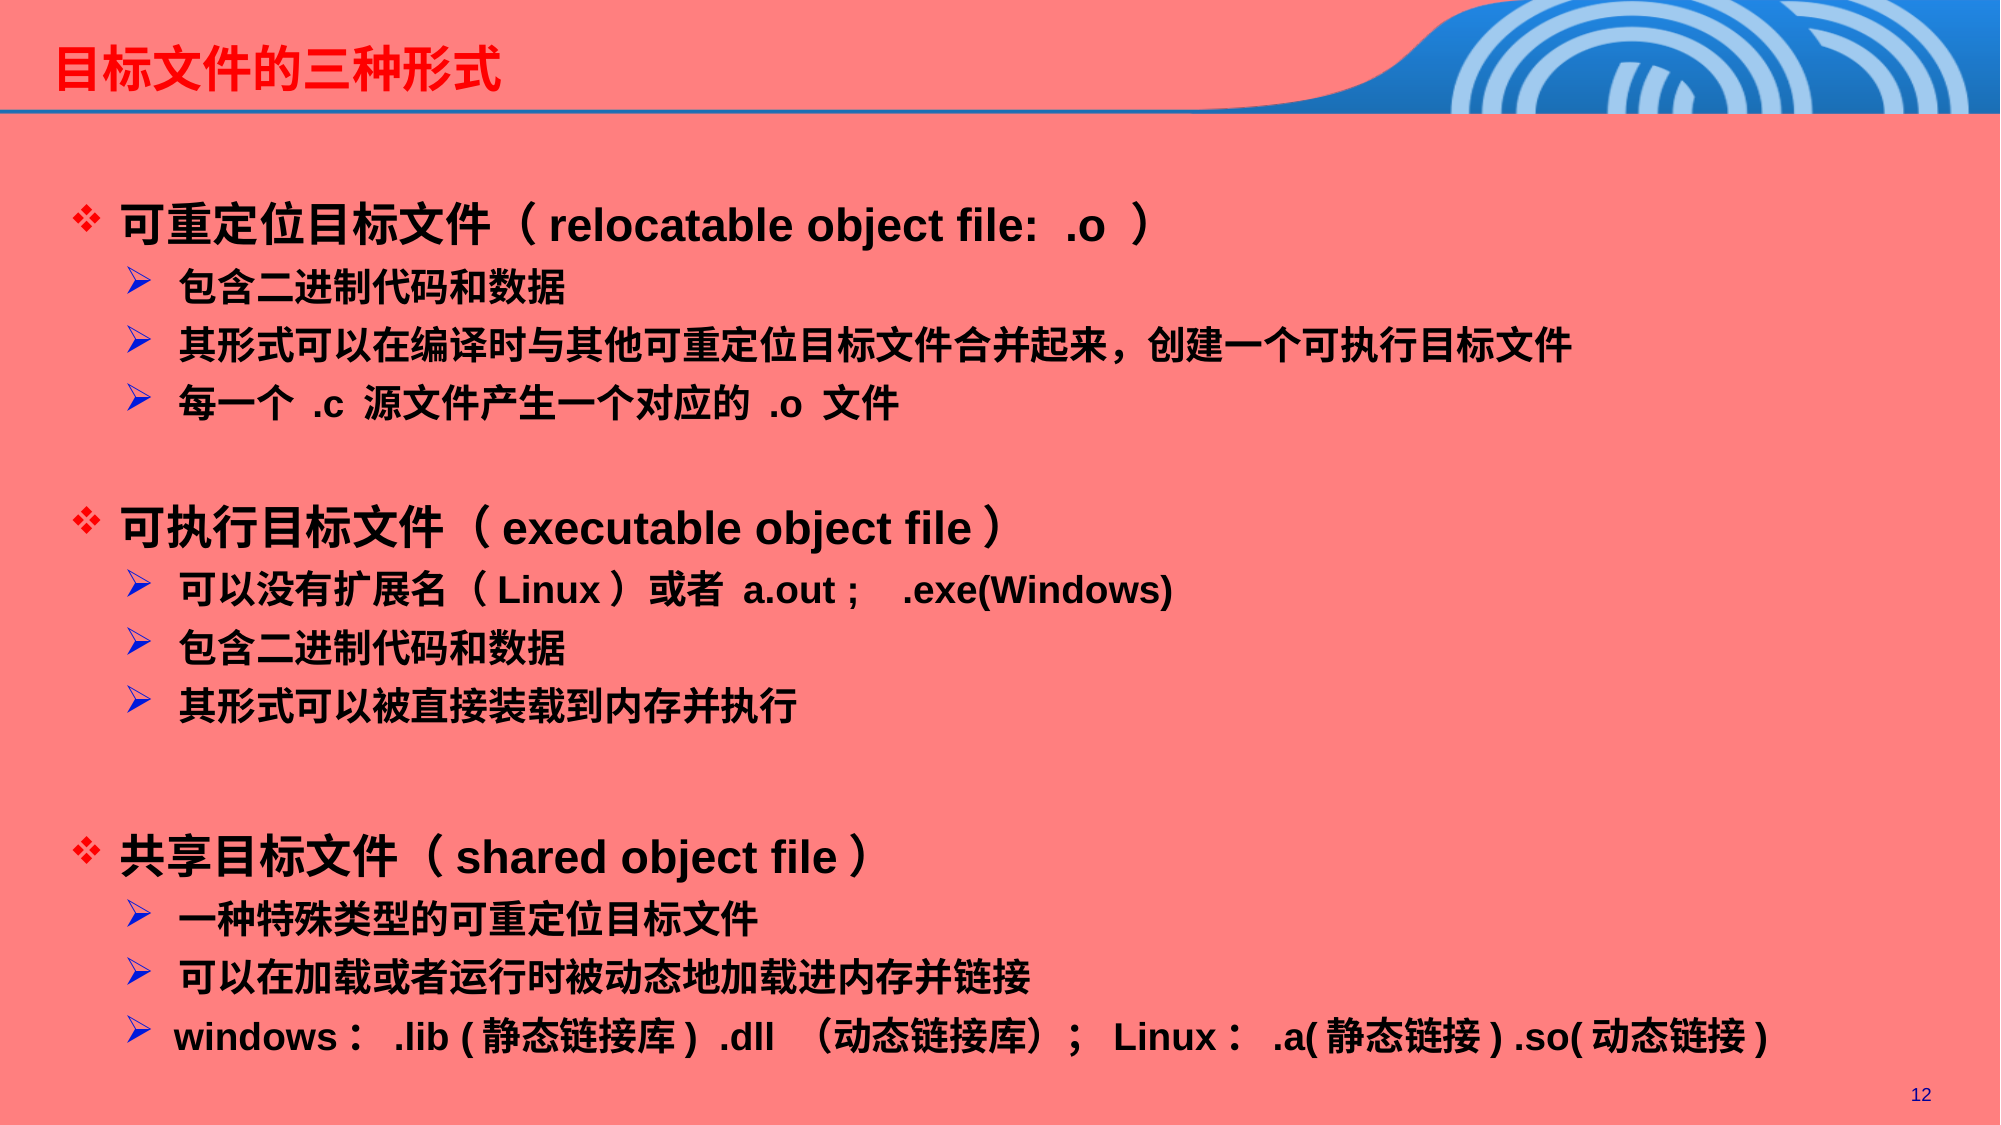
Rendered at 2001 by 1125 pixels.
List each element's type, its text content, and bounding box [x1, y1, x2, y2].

title 目标文件的三种形式 [7, 40, 1202, 113]
list 可重定位目标文件（relocatable object file: .o ） 包含二进制代码和数据 其形式可以在编译时与其他可重定位目标文件合并起来，创建一个可执行目标文件 每一个 .c 源文件产生一个对应的 .o 文件 可执行目标文件（executable object file） 可以没有扩展名（Linux）或者 a.out ; .exe(Windows) 包含二进制代码和数据 其形式可以被直接装载到内存并执行 共享目标文件（shared object file） 一种特殊类型的可重定位目标文件 可以在加载或者运行时被动态地加载进内存并链接 windows：.lib (静态链接库) .dll （动态链接库）；Linux：.a(静态链接) .so(动态链接) [58, 176, 1946, 1071]
picture [0, 0, 2000, 114]
